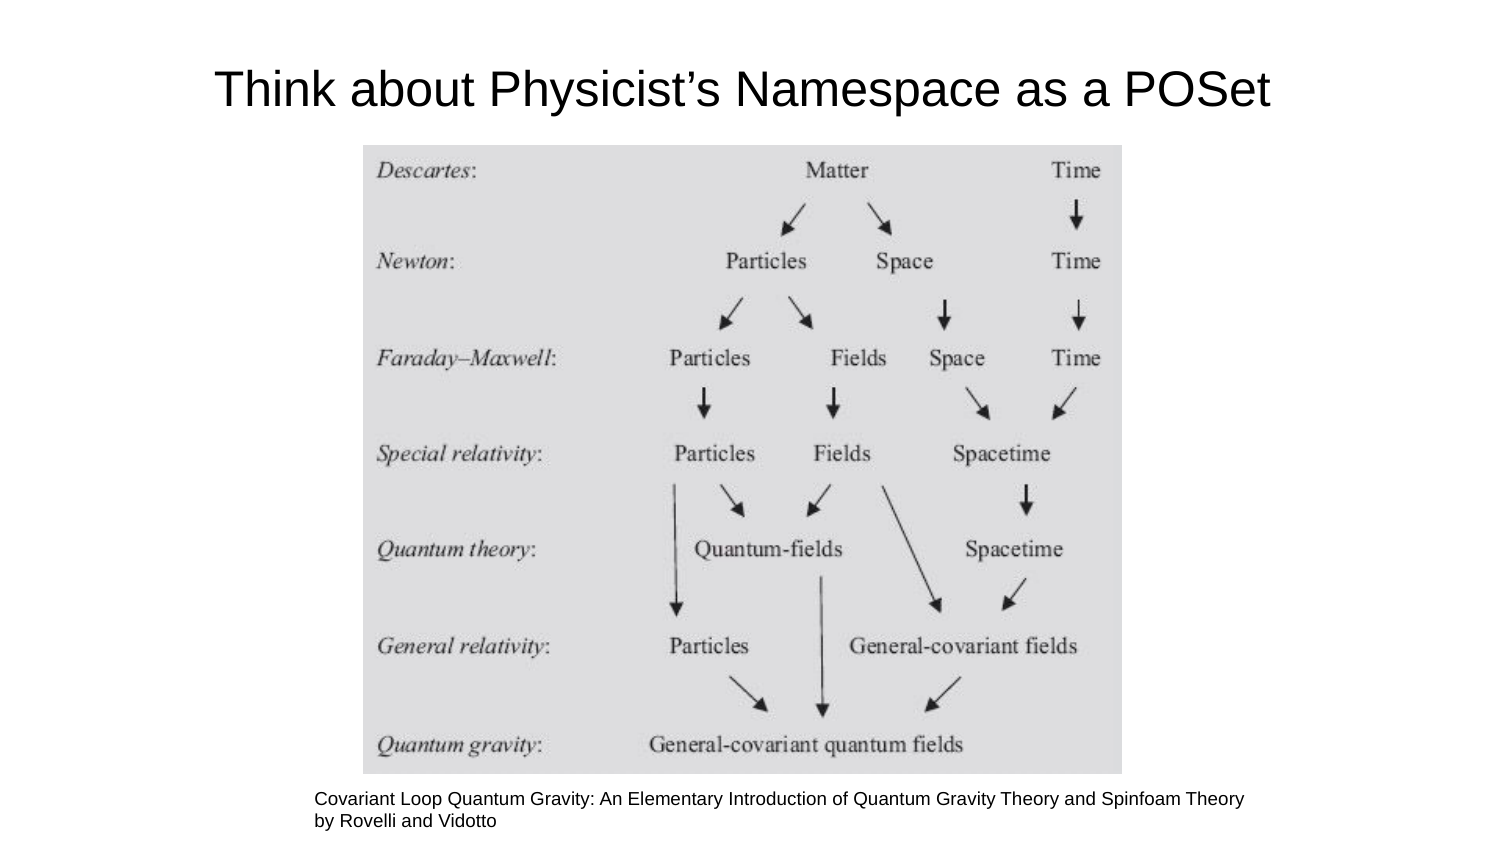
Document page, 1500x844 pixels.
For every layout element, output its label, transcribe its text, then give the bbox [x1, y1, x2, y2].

picture [363, 144, 1122, 774]
text_box Think about Physicist’s Namespace as a POSet [82, 49, 1404, 125]
text_box Covariant Loop Quantum Gravity: An Elementary Introduction of Quantum Gravity Theory and Spinfoam Theory by Rovelli and Vidotto [299, 779, 1265, 839]
